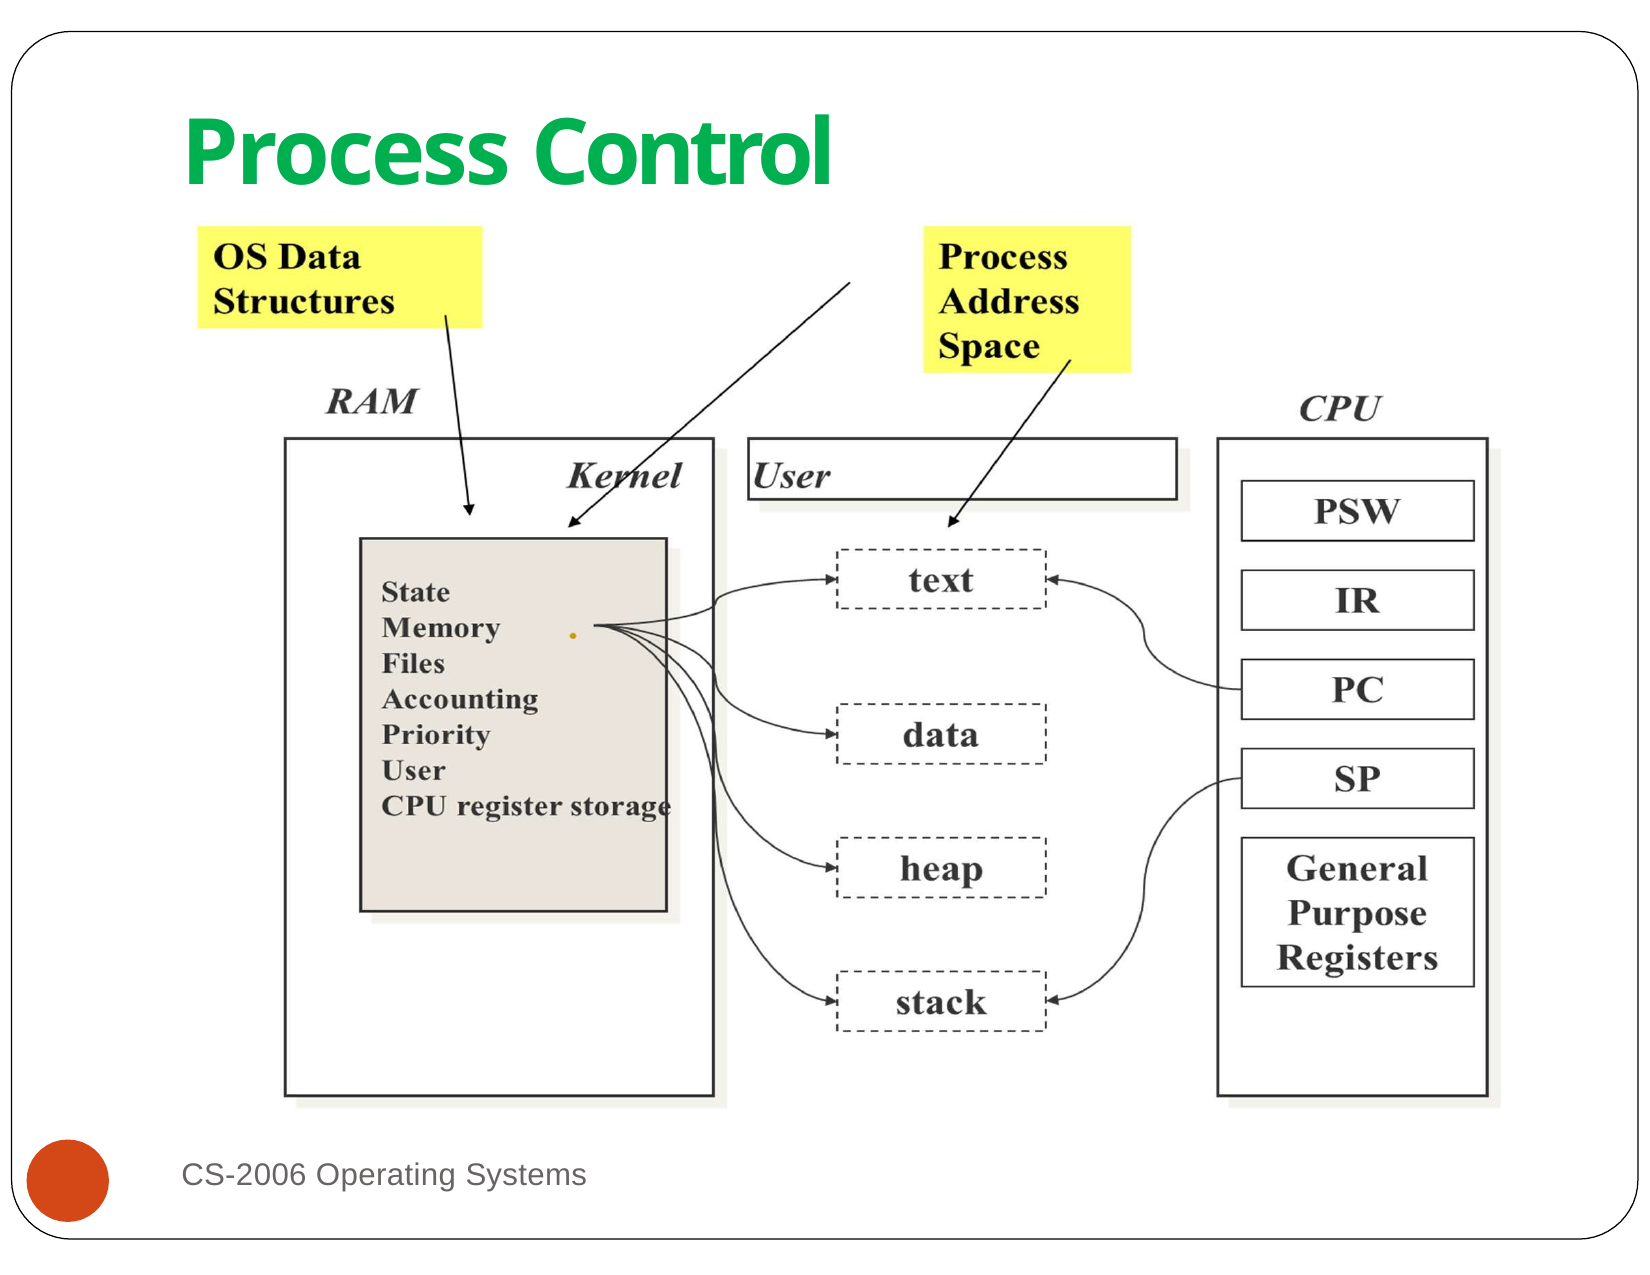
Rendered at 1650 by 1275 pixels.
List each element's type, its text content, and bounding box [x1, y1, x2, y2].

text_box [187, 220, 1502, 1109]
footer CS-2006 Operating Systems [179, 1154, 590, 1275]
title Process Control Block [179, 90, 1024, 313]
text_box [26, 1139, 109, 1214]
slide_number [42, 1161, 93, 1275]
